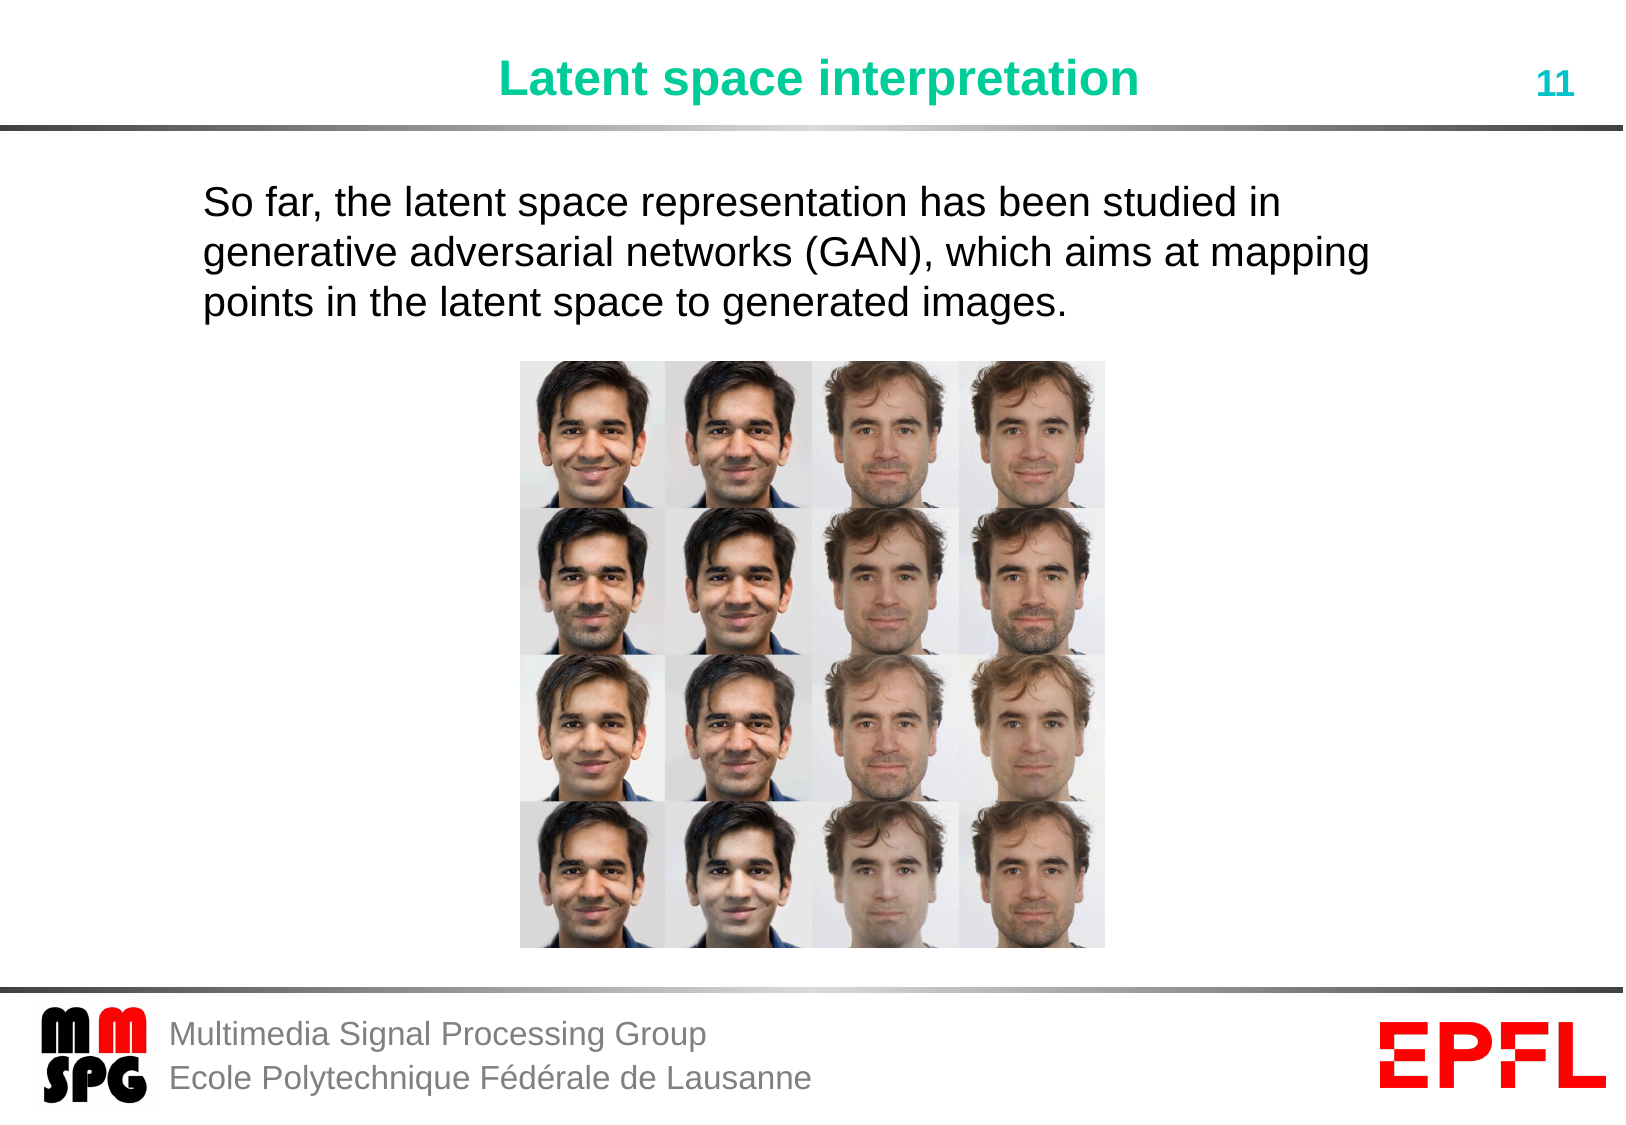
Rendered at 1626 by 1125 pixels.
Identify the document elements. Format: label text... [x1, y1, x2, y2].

picture [520, 361, 1105, 949]
picture [31, 998, 156, 1112]
picture [1380, 1022, 1606, 1088]
title Latent space interpretation [148, 30, 1491, 113]
text_box So far, the latent space representation has been studied in generative adversarial networks (GAN), which aims at mapping points in the latent space to generated images. [188, 167, 1451, 333]
